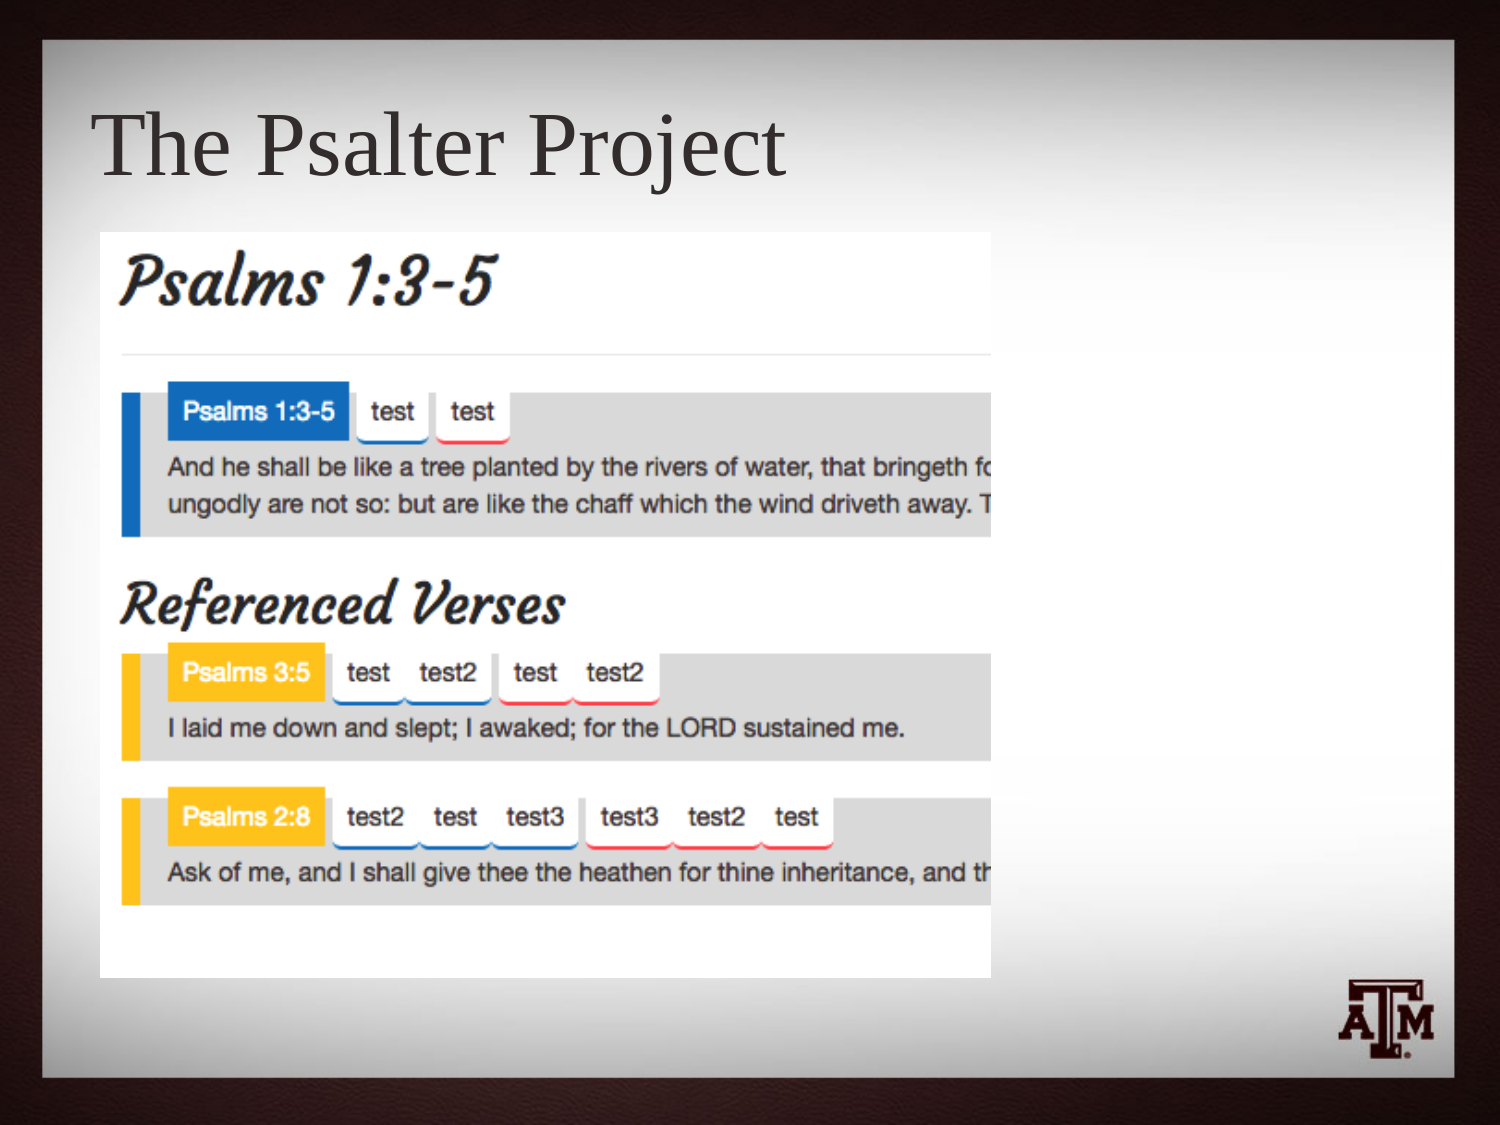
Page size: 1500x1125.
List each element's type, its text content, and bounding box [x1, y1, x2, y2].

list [100, 232, 992, 978]
picture [0, 0, 1500, 1125]
title The Psalter Project [75, 45, 1425, 233]
